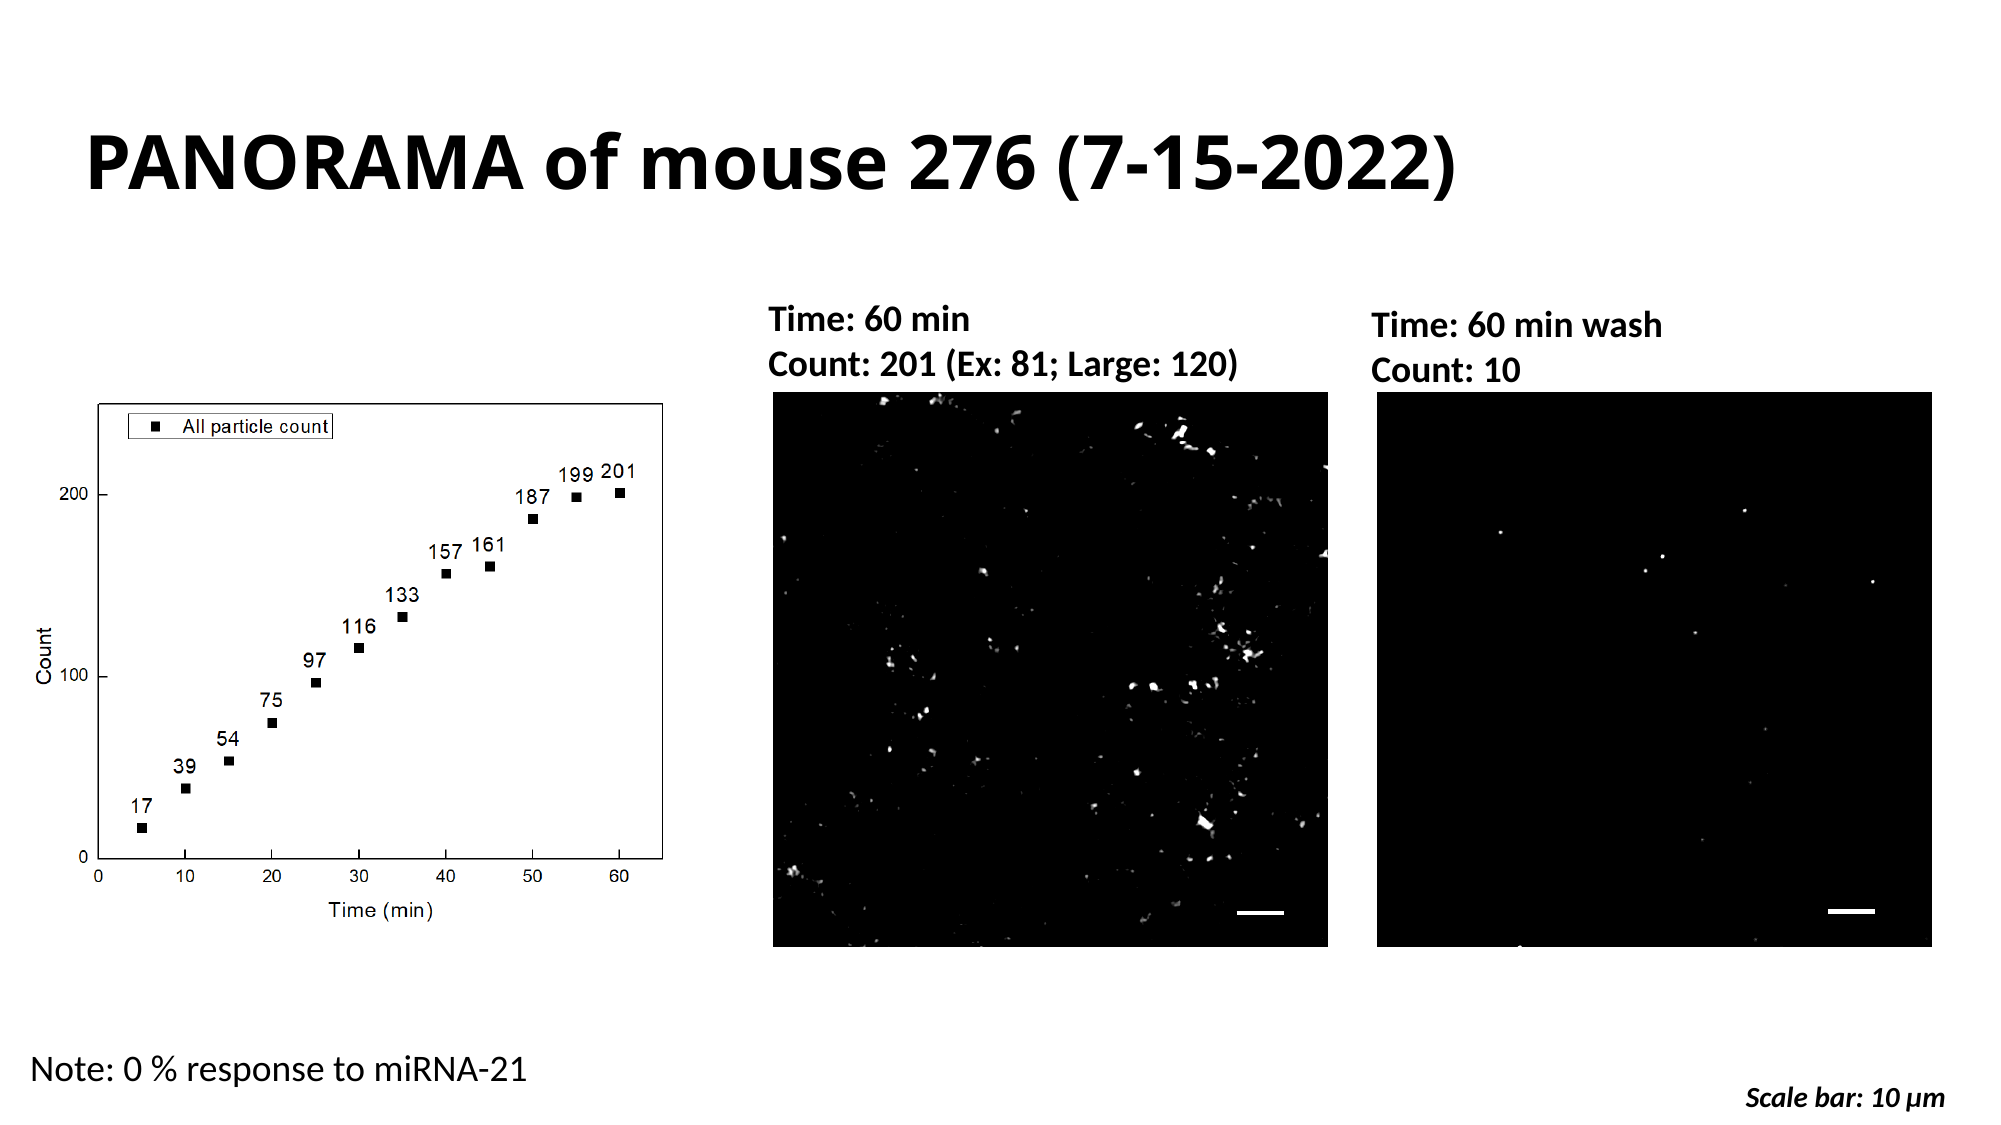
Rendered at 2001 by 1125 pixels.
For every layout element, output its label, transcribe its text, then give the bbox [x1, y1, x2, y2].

text_box PANORAMA of mouse 276 (7-15-2022) [70, 82, 2000, 249]
picture [15, 376, 695, 931]
picture [773, 392, 1328, 947]
text_box Time: 60 min Count: 201 (Ex: 81; Large: 120) [753, 286, 1326, 391]
text_box Scale bar: 10 µm [1731, 1070, 2000, 1121]
text_box Note: 0 % response to miRNA-21 [15, 991, 581, 1125]
picture [1377, 392, 1932, 947]
text_box Time: 60 min wash Count: 10 [1356, 292, 1858, 533]
